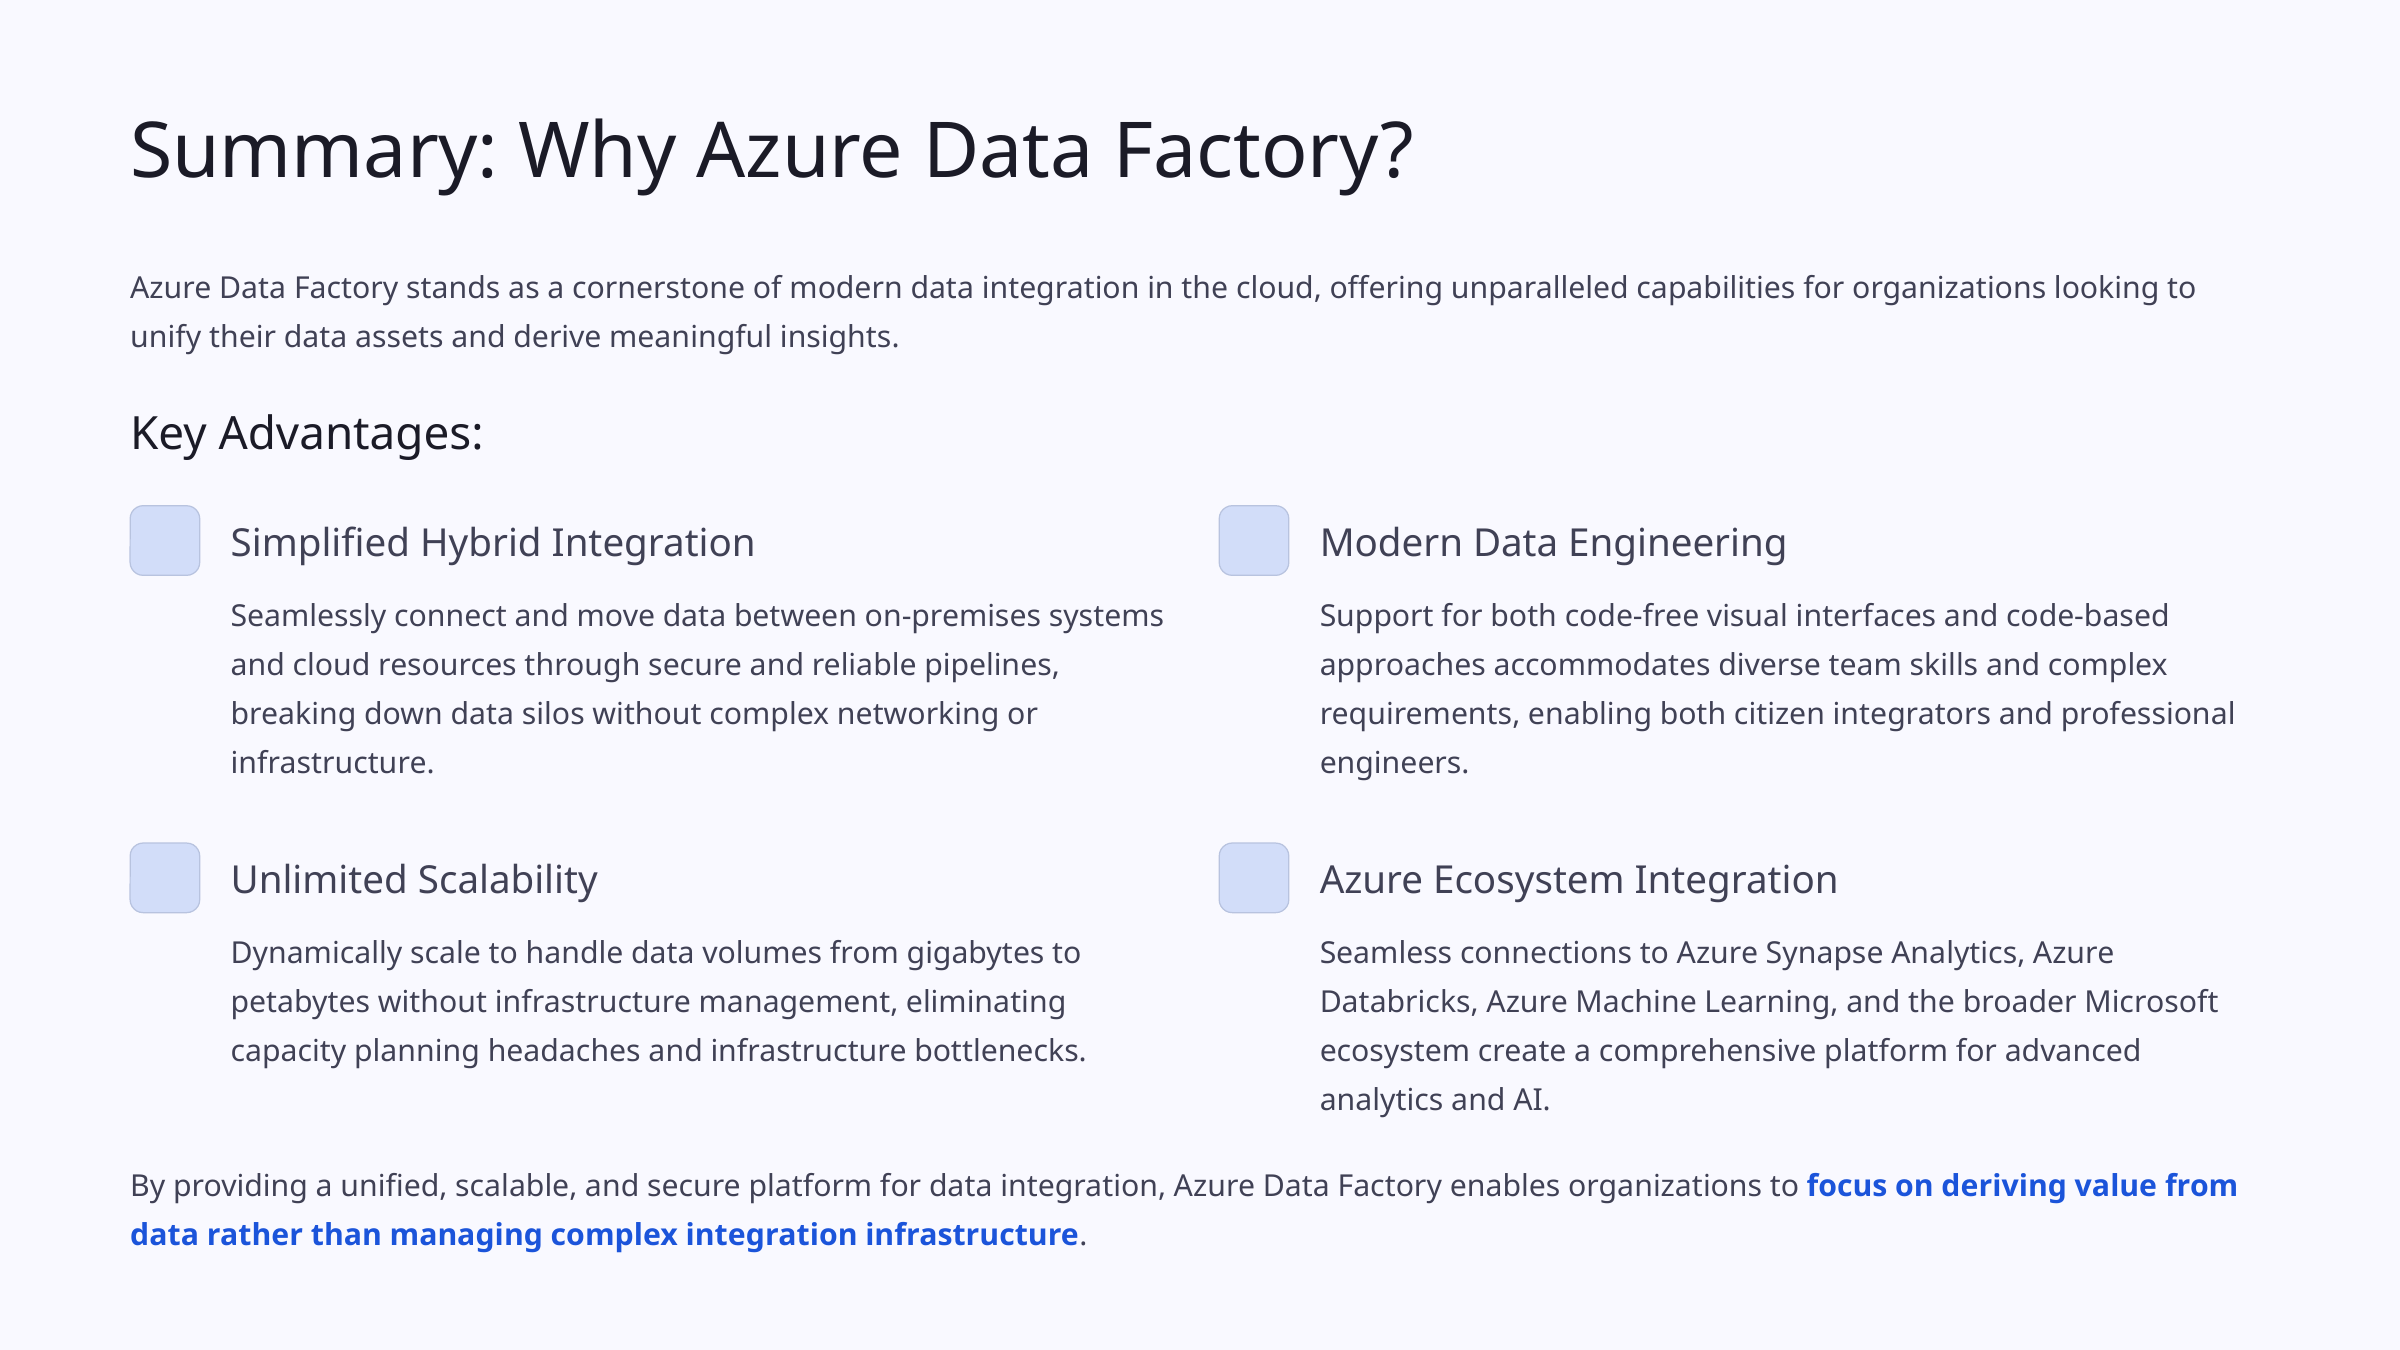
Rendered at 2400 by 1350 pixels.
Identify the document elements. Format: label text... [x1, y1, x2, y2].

text_box Dynamically scale to handle data volumes from gigabytes to petabytes without infrastructure management, eliminating capacity planning headaches and infrastructure bottlenecks. [230, 920, 1181, 1070]
text_box [1219, 843, 1289, 913]
text_box Key Advantages: [130, 401, 595, 460]
text_box Azure Data Factory stands as a cornerstone of modern data integration in the cloud, offering unparalleled capabilities for organizations looking to unify their data assets and derive meaningful insights. [130, 256, 2270, 355]
text_box Simplified Hybrid Integration [230, 516, 794, 565]
text_box Unlimited Scalability [230, 853, 632, 903]
text_box [130, 505, 200, 576]
text_box By providing a unified, scalable, and secure platform for data integration, Azure Data Factory enables organizations to focus on deriving value from data rather than managing complex integration infrastructure. [130, 1153, 2270, 1253]
text_box Summary: Why Azure Data Factory? [130, 97, 1511, 195]
text_box [130, 843, 200, 913]
text_box Modern Data Engineering [1319, 516, 1817, 565]
text_box Seamless connections to Azure Synapse Analytics, Azure Databricks, Azure Machine Learning, and the broader Microsoft ecosystem create a comprehensive platform for advanced analytics and AI. [1319, 920, 2270, 1119]
text_box Support for both code-free visual interfaces and code-based approaches accommodates diverse team skills and complex requirements, enabling both citizen integrators and professional engineers. [1319, 583, 2270, 782]
text_box [1219, 505, 1289, 576]
text_box Seamlessly connect and move data between on-premises systems and cloud resources through secure and reliable pipelines, breaking down data silos without complex networking or infrastructure. [230, 583, 1181, 782]
text_box Azure Ecosystem Integration [1319, 853, 1873, 903]
